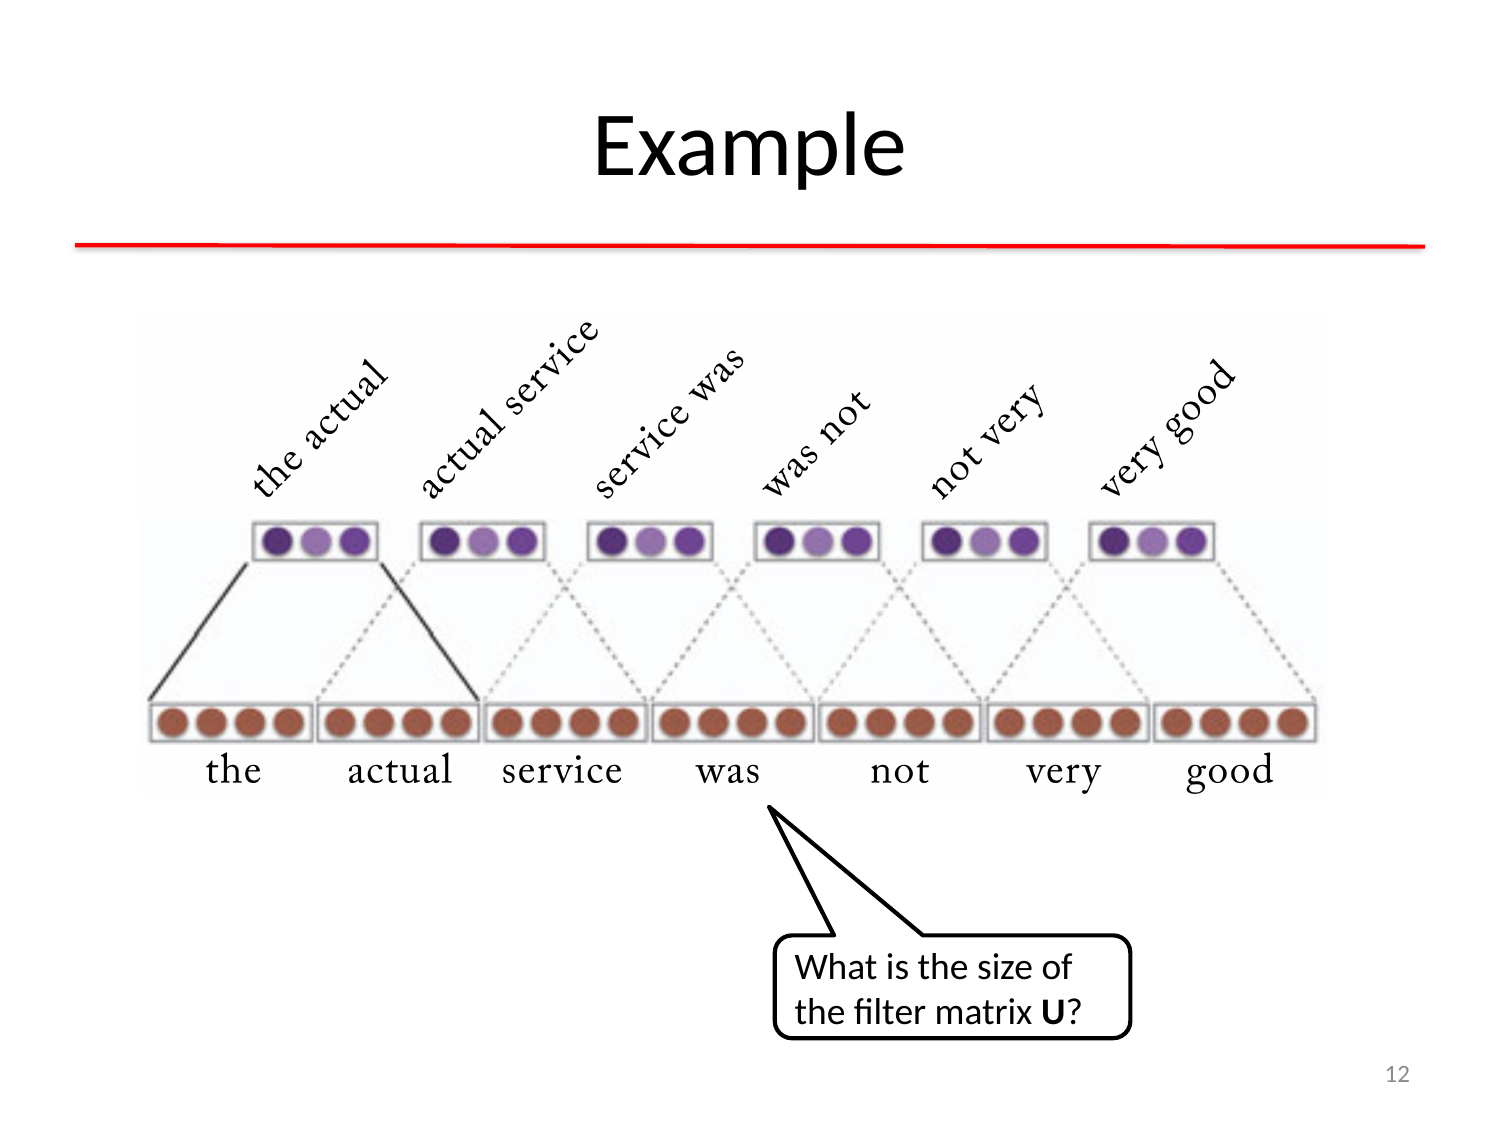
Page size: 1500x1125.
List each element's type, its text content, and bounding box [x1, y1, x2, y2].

text_box What is the size of the filter matrix U? [767, 805, 1133, 1041]
slide_number 12 [1074, 1042, 1425, 1103]
title Example [75, 45, 1425, 233]
picture [139, 315, 1329, 798]
